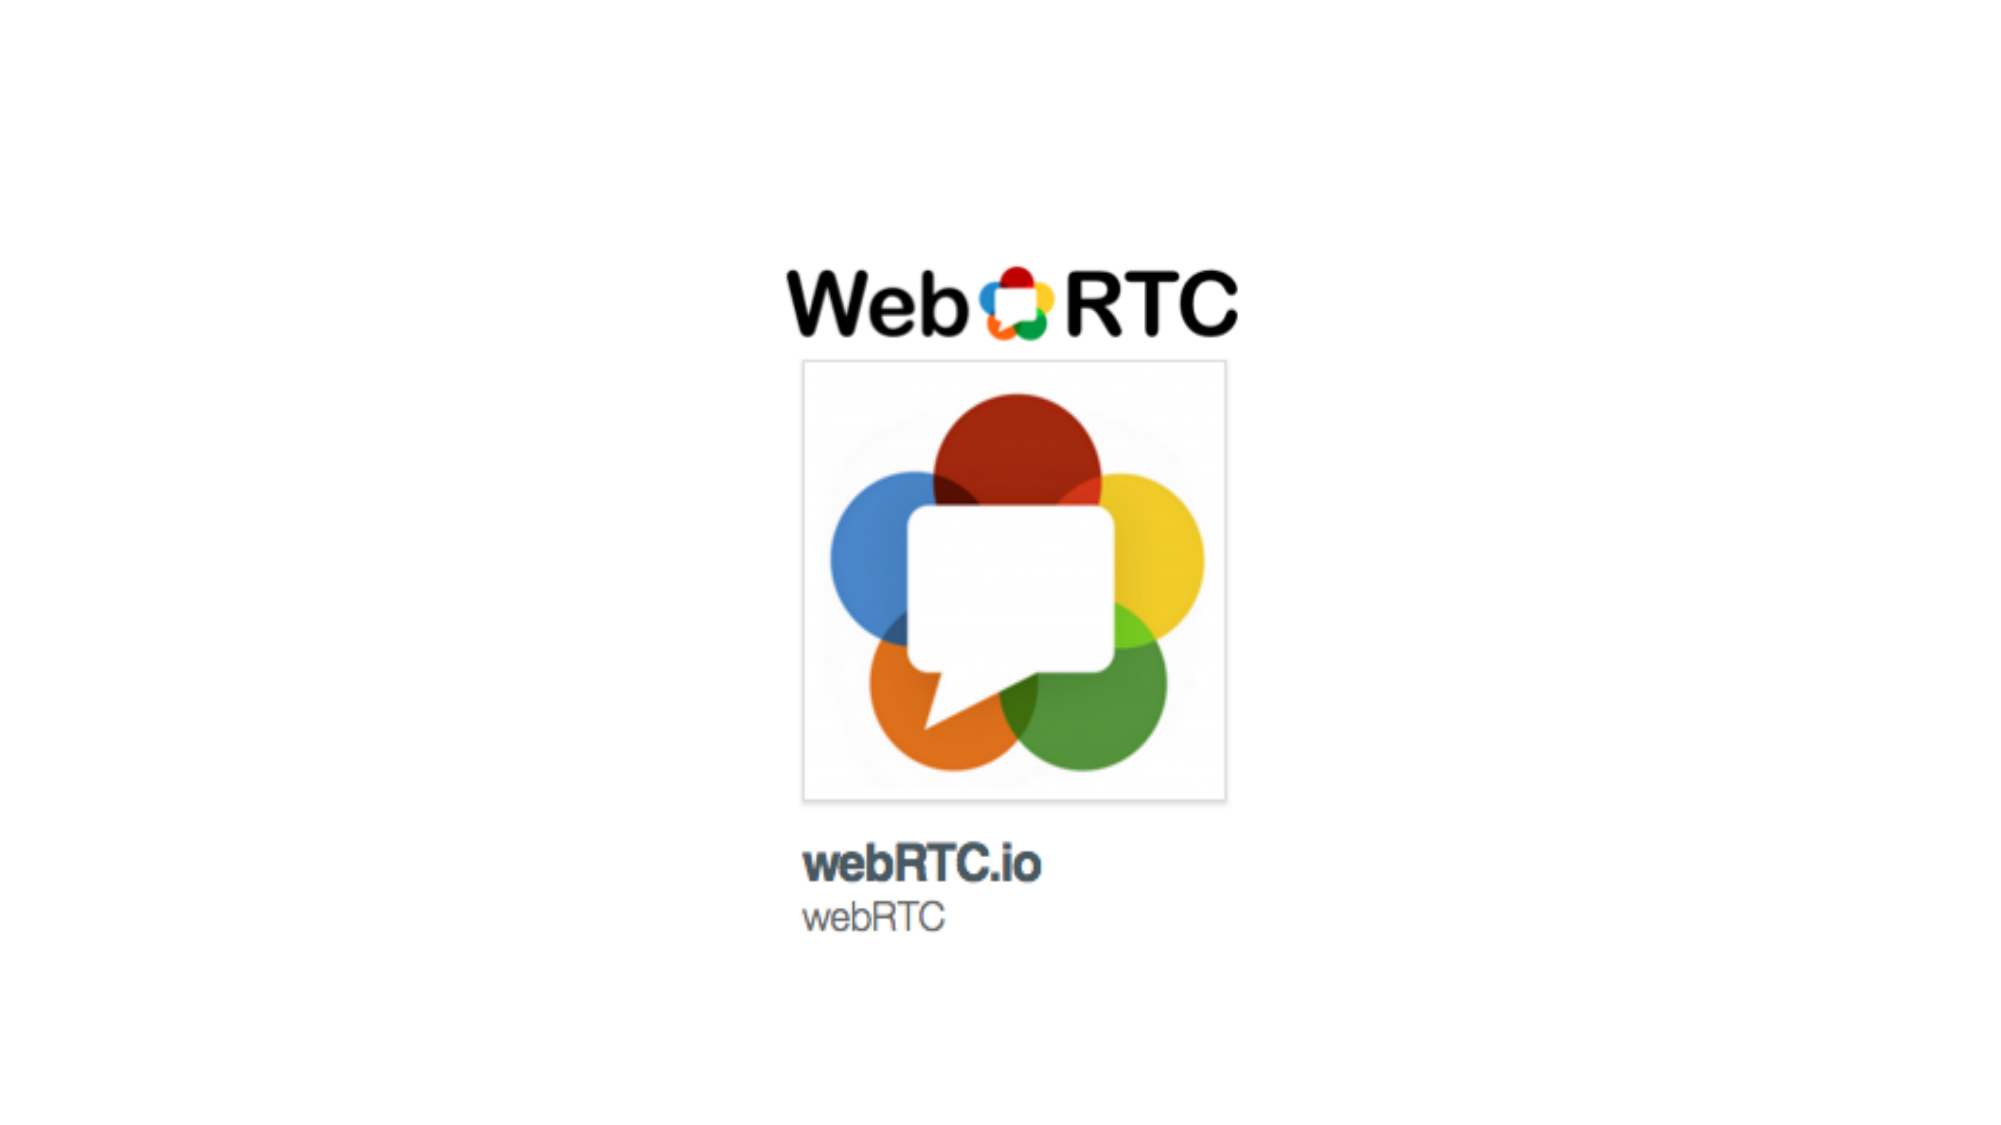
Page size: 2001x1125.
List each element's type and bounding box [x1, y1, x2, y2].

picture [776, 250, 1255, 949]
